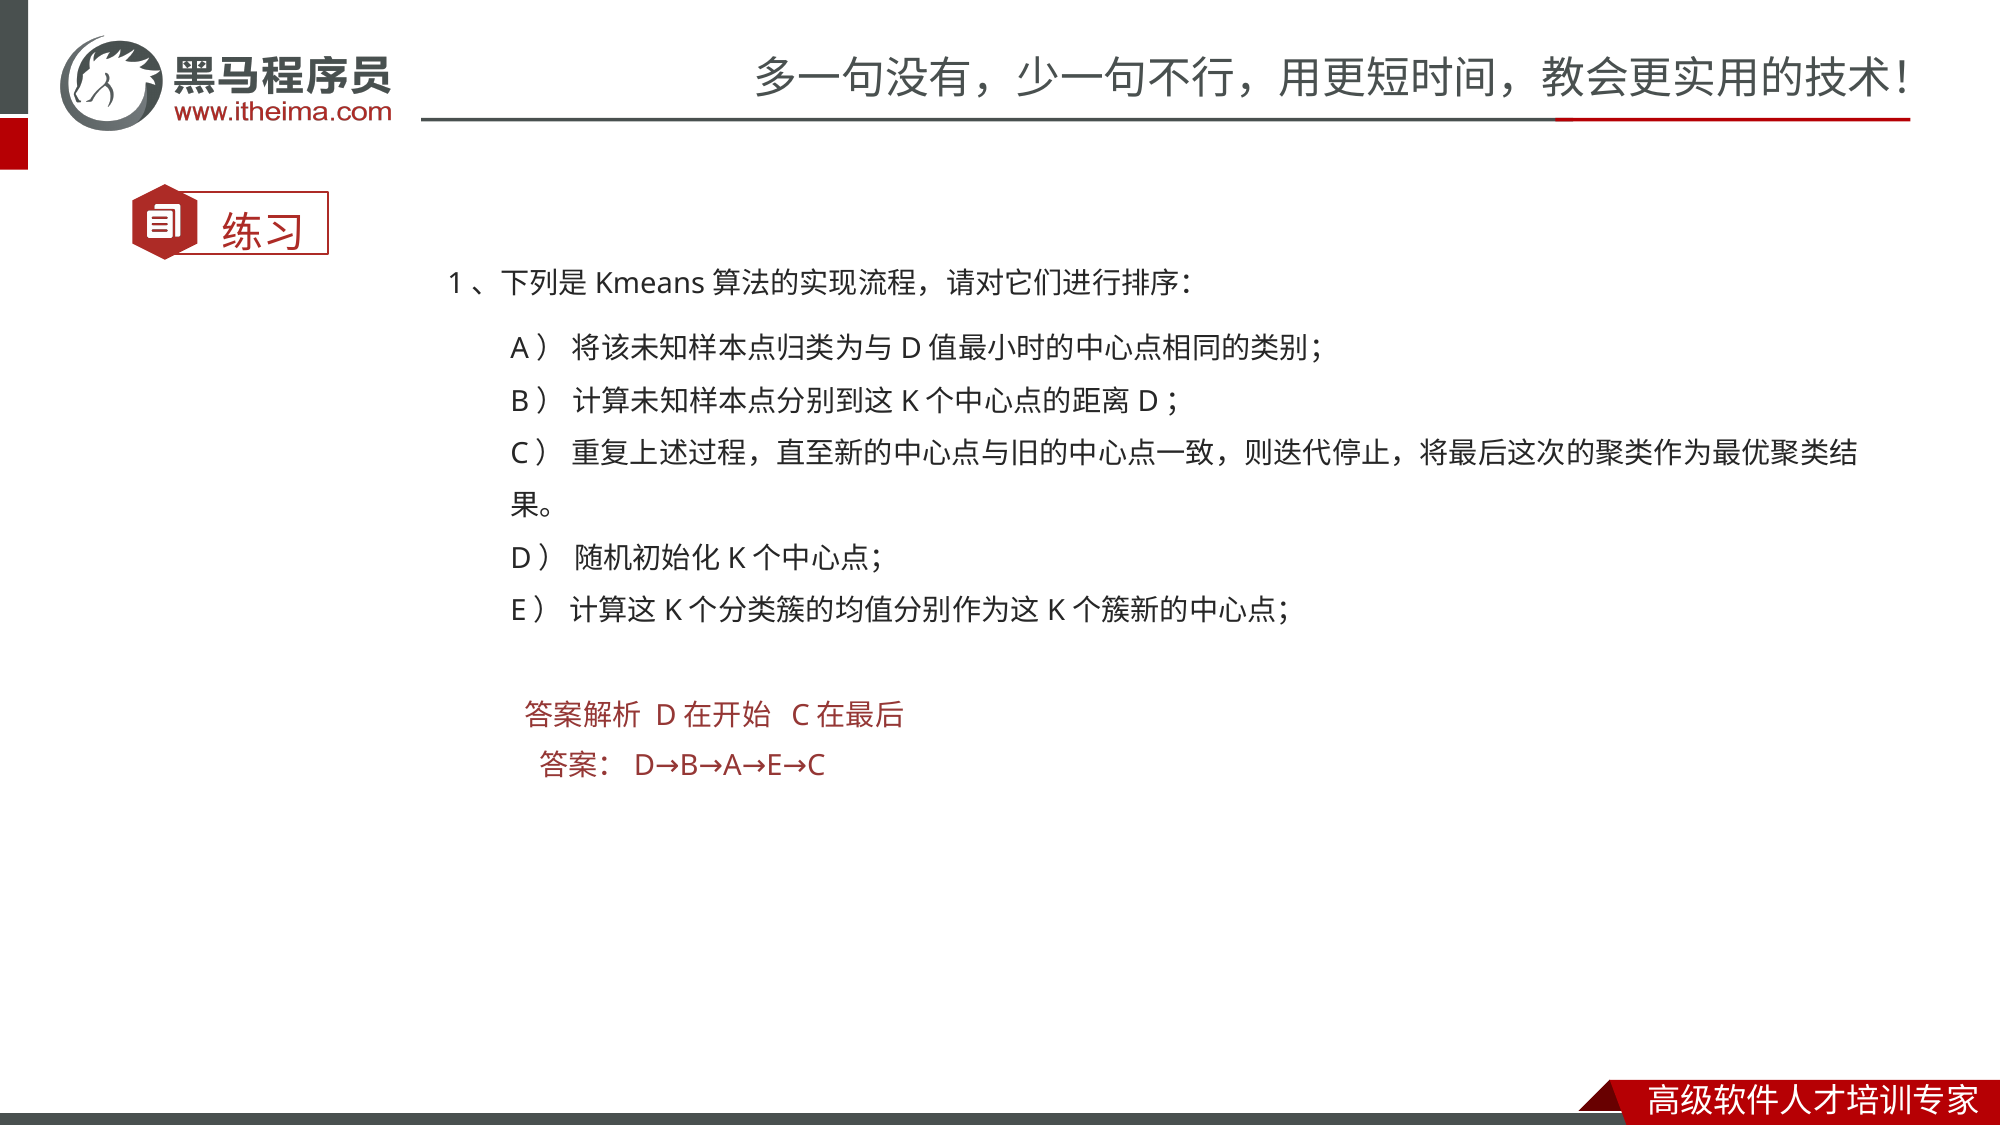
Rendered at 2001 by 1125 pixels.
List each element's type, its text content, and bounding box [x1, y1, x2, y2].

text_box 1、下列是Kmeans算法的实现流程，请对它们进行排序： [432, 246, 1378, 307]
text_box 答案解析 D在开始 C在最后 [510, 688, 920, 739]
text_box 答案：D→B→A→E→C [524, 739, 1228, 789]
picture [147, 204, 181, 238]
text_box A） 将该未知样本点归类为与D值最小时的中心点相同的类别； B） 计算未知样本点分别到这K个中心点的距离D； C） 重复上述过程，直至新的中心点与旧的中心点一致，则迭代停止，将最后这次的聚类作为最优聚类结果。 D） 随机初始化K个中心点； E） 计算这K个分类簇的均值分别作为这K个簇新的中心点； [495, 304, 1878, 634]
picture [14, 0, 453, 179]
